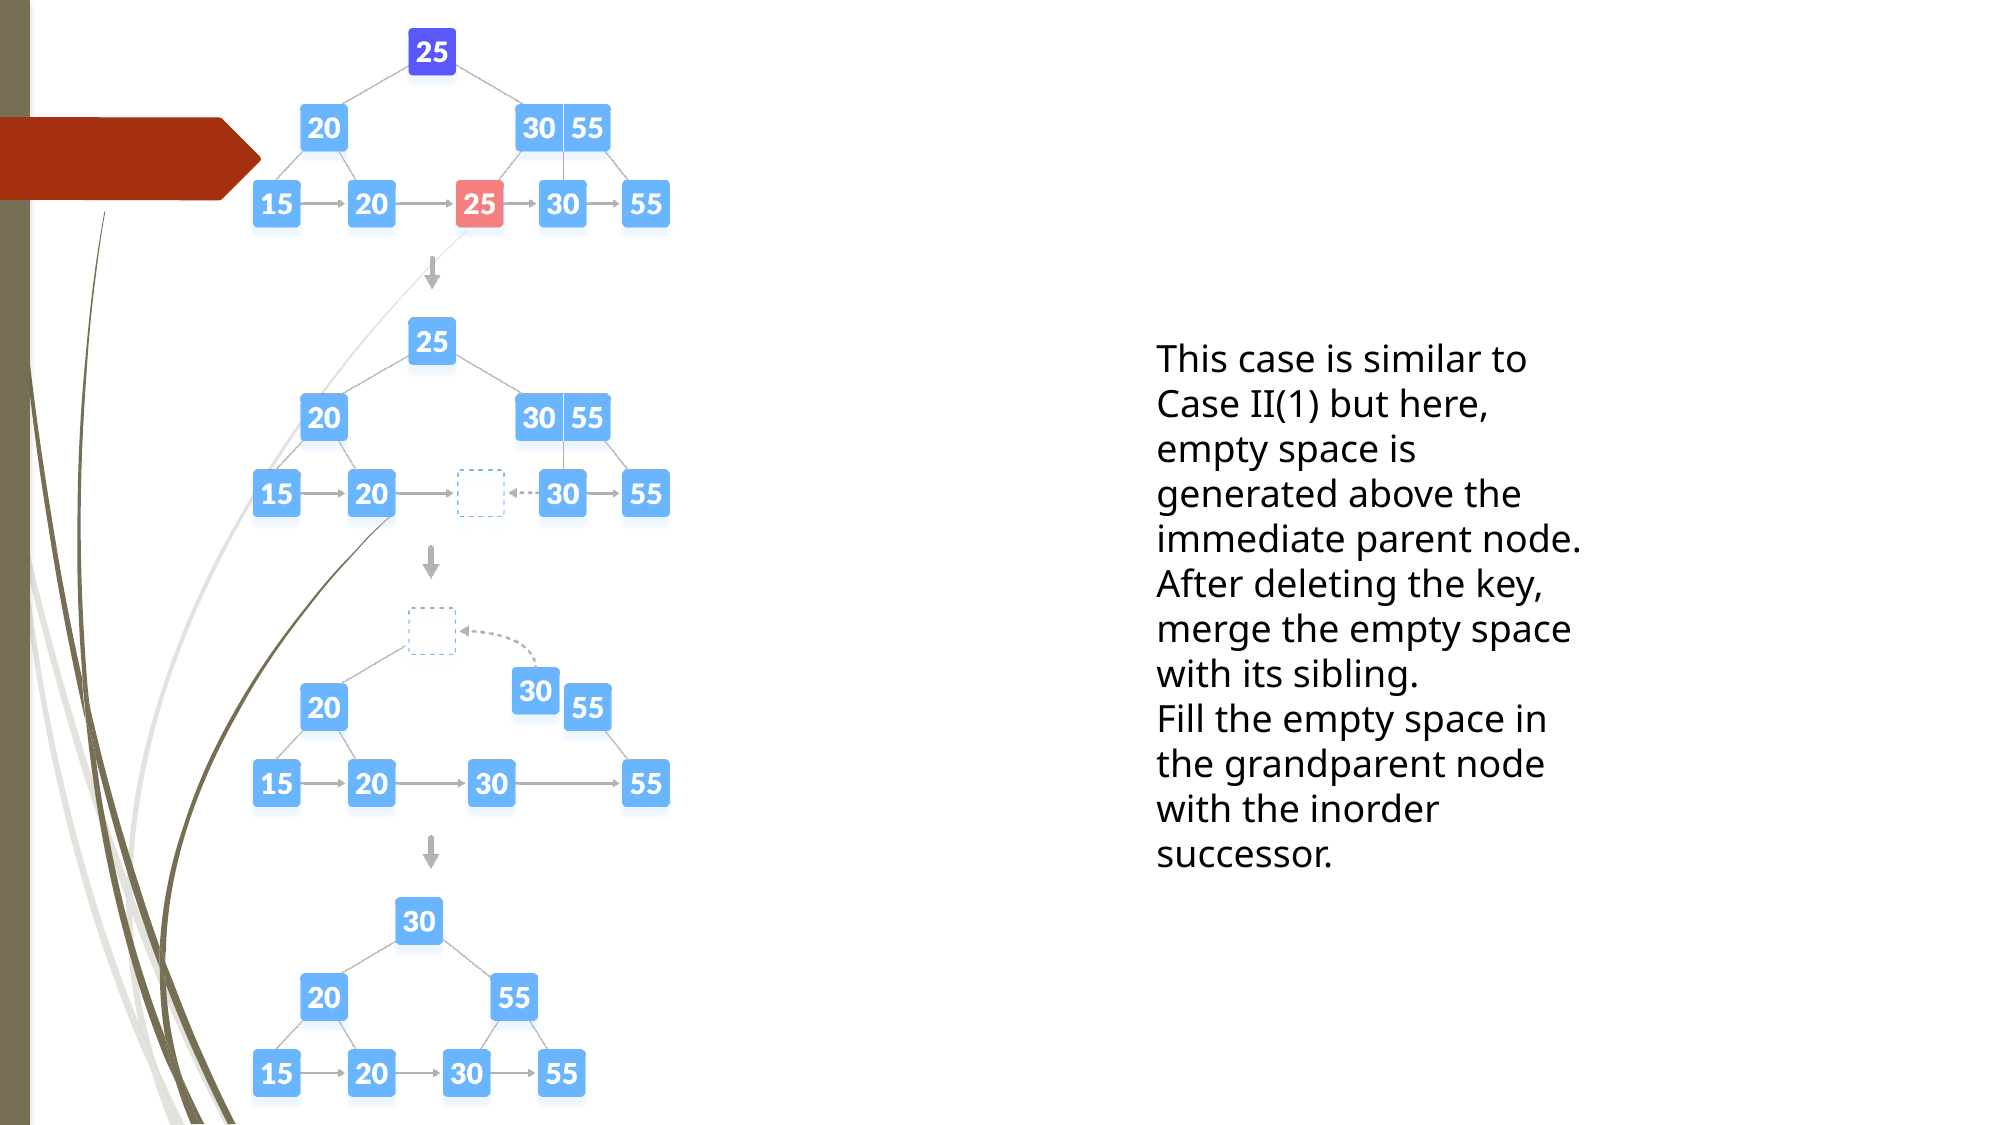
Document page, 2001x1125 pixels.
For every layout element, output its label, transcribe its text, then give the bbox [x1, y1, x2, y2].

text_box This case is similar to Case II(1) but here, empty space is generated above the immediate parent node. After deleting the key, merge the empty space with its sibling. Fill the empty space in the grandparent node with the inorder successor. [1141, 327, 1602, 883]
picture [224, 0, 699, 1125]
